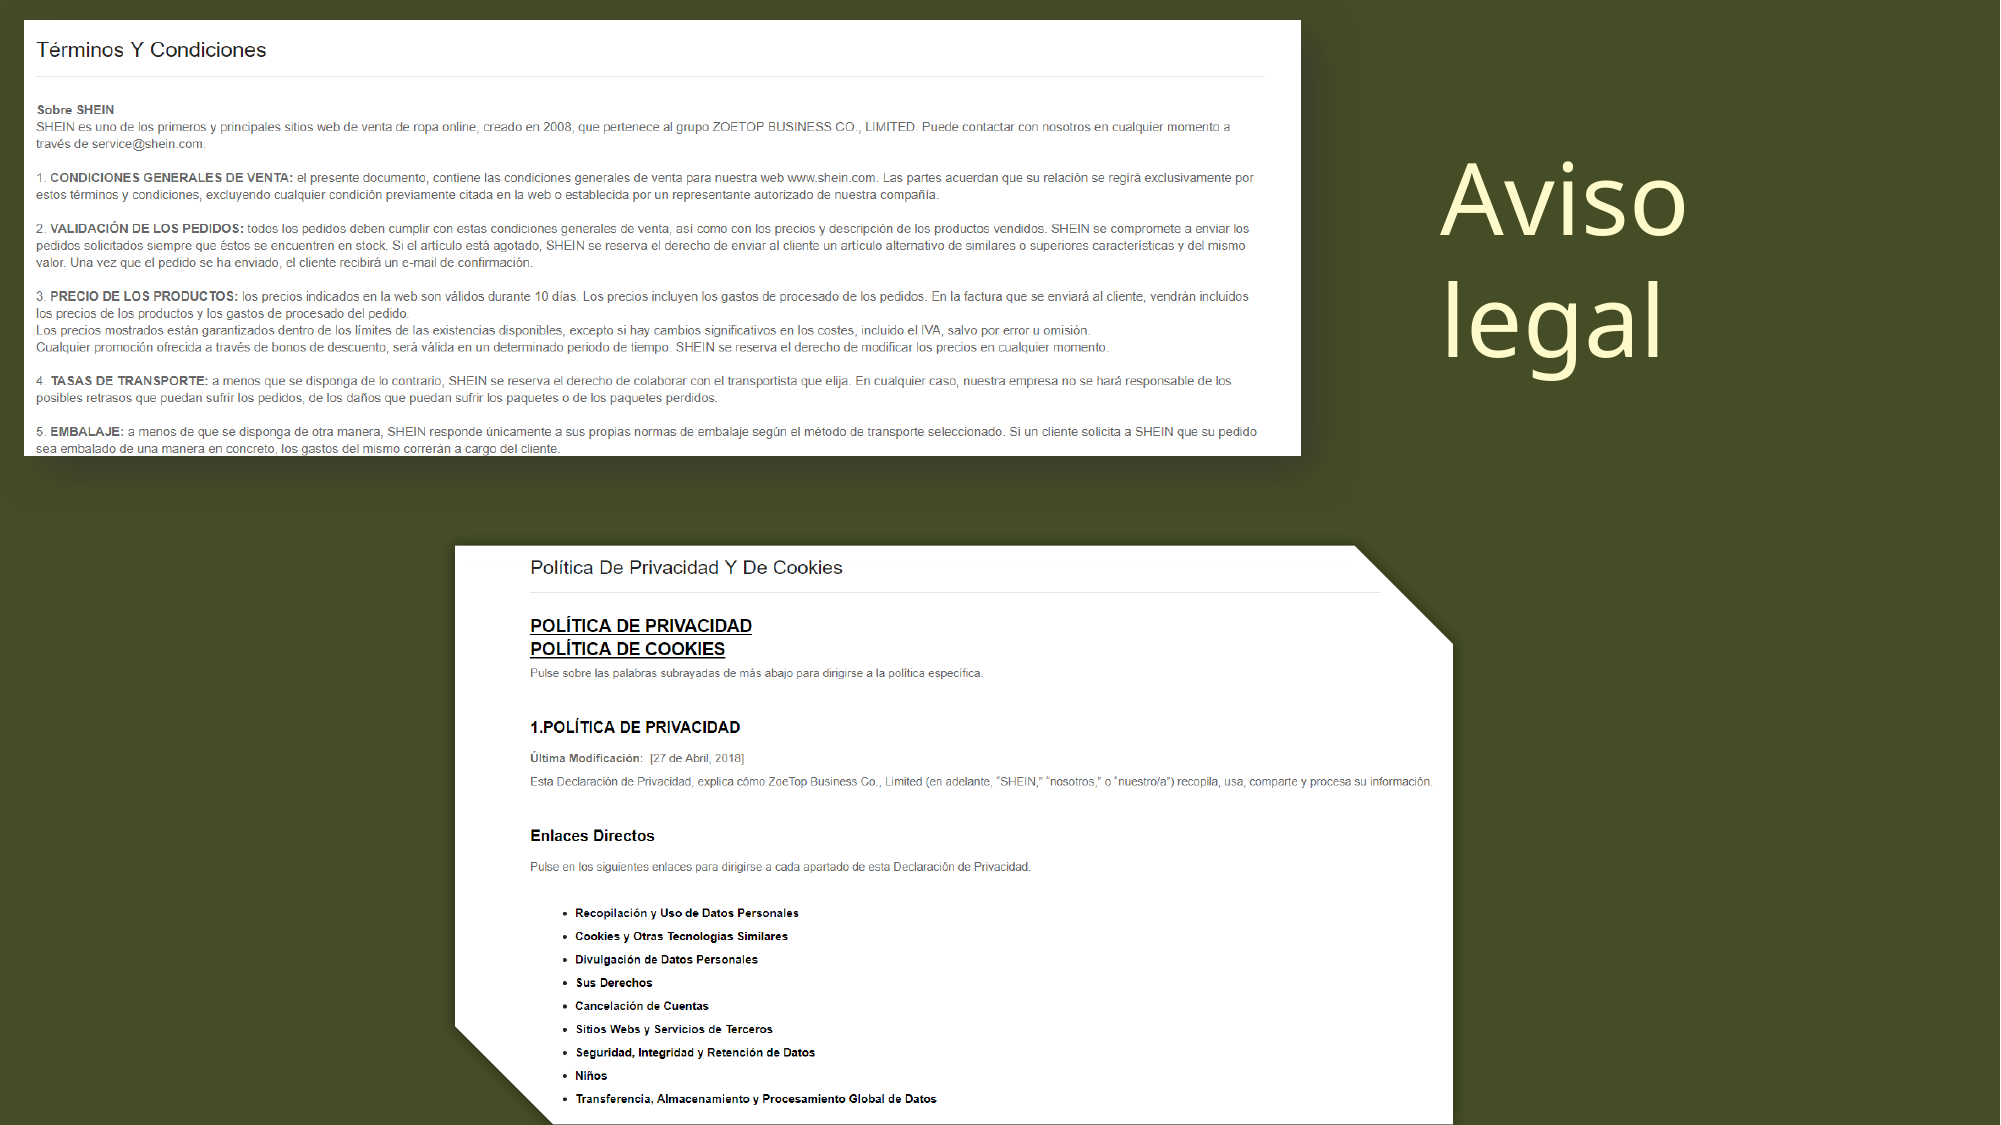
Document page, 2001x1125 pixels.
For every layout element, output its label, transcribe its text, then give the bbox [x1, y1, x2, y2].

picture [462, 552, 1446, 1118]
picture [24, 20, 1302, 456]
text_box Aviso legal [1425, 30, 1947, 523]
